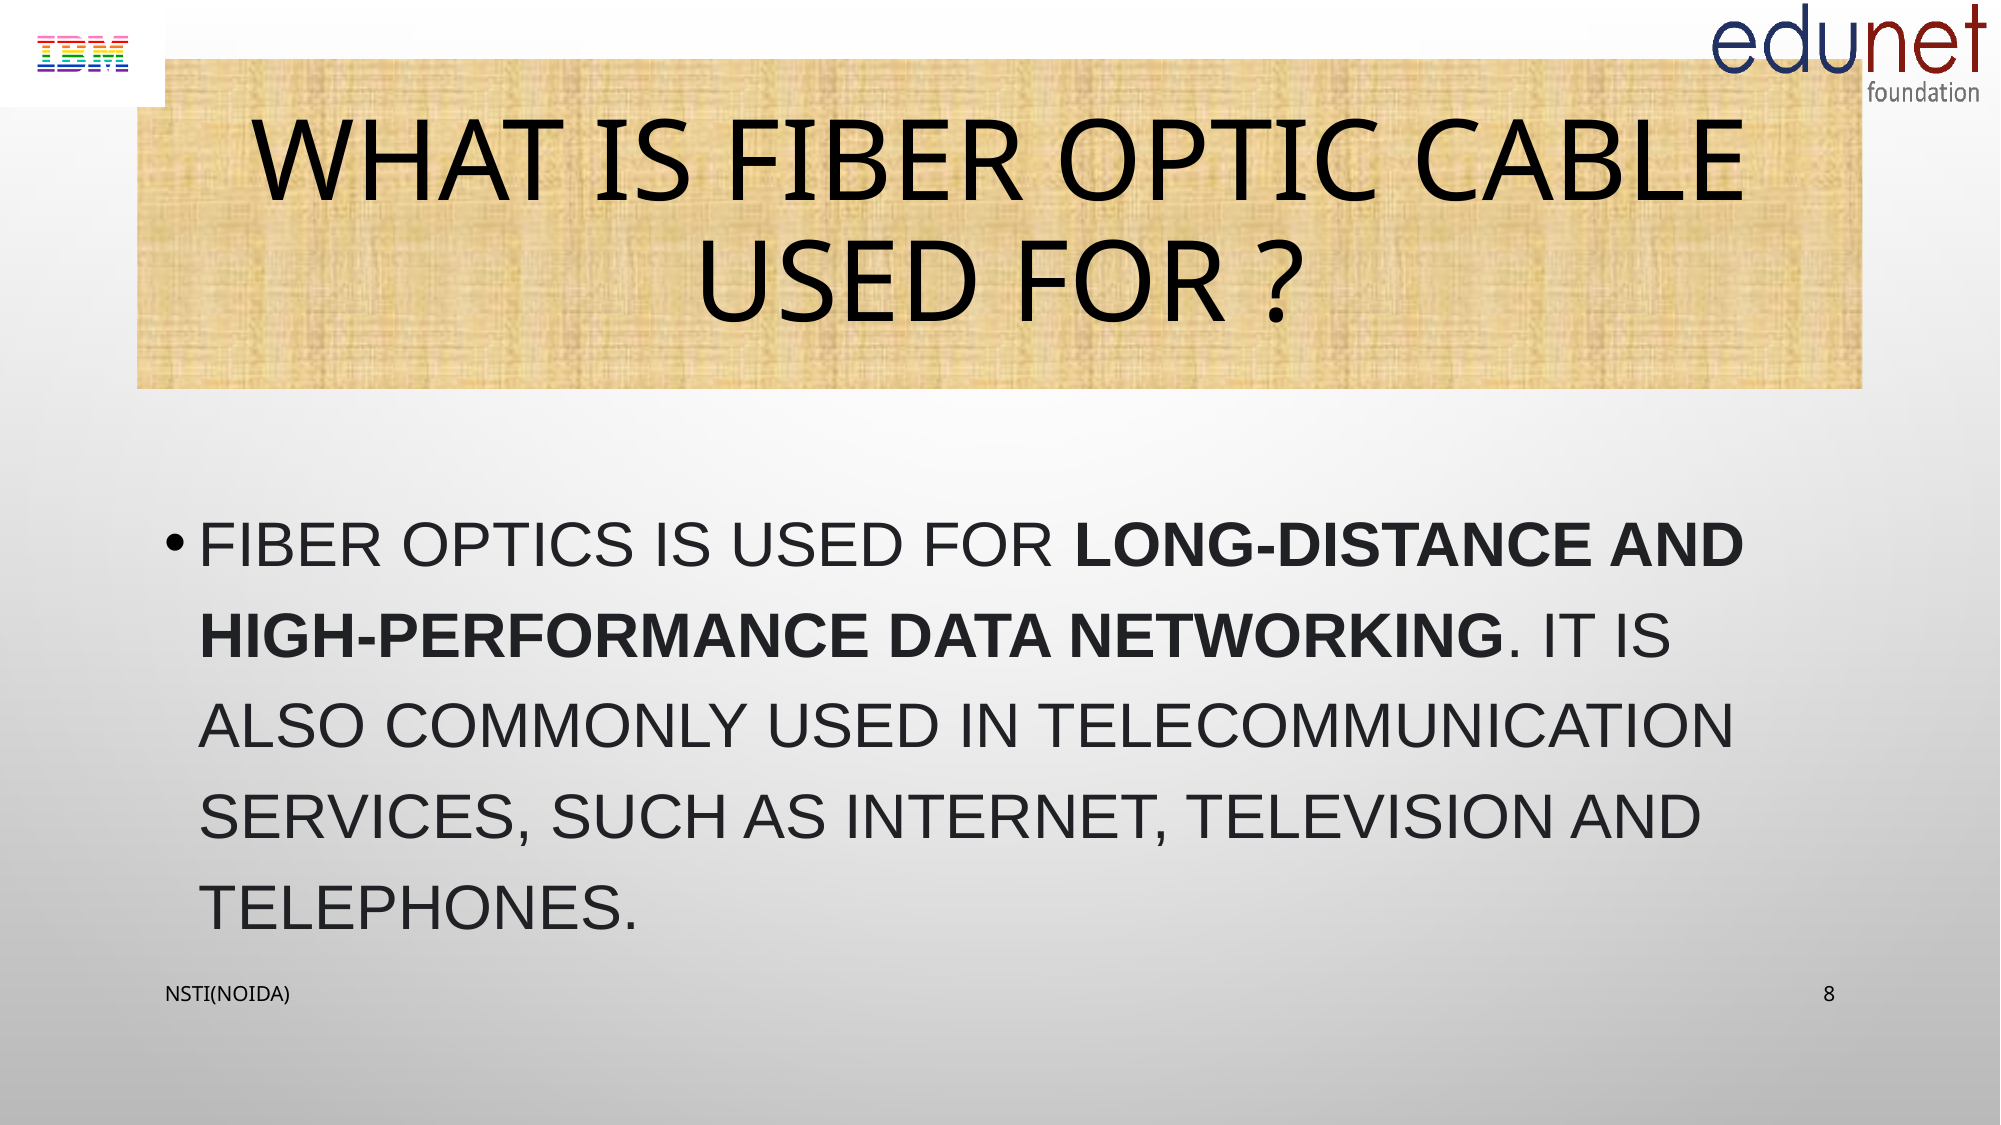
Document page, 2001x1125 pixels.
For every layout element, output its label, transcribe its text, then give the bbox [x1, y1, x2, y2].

list Fiber optics is used for long-distance and high-performance data networking. It is also commonly used in telecommunication services, such as internet, television and telephones. [149, 388, 1851, 950]
picture [0, 0, 2000, 1125]
slide_number 8 [1724, 965, 1851, 1025]
title What is fiber optic cable used for ? [137, 59, 1863, 389]
footer NSTI(NOIDA) [149, 965, 1245, 1025]
